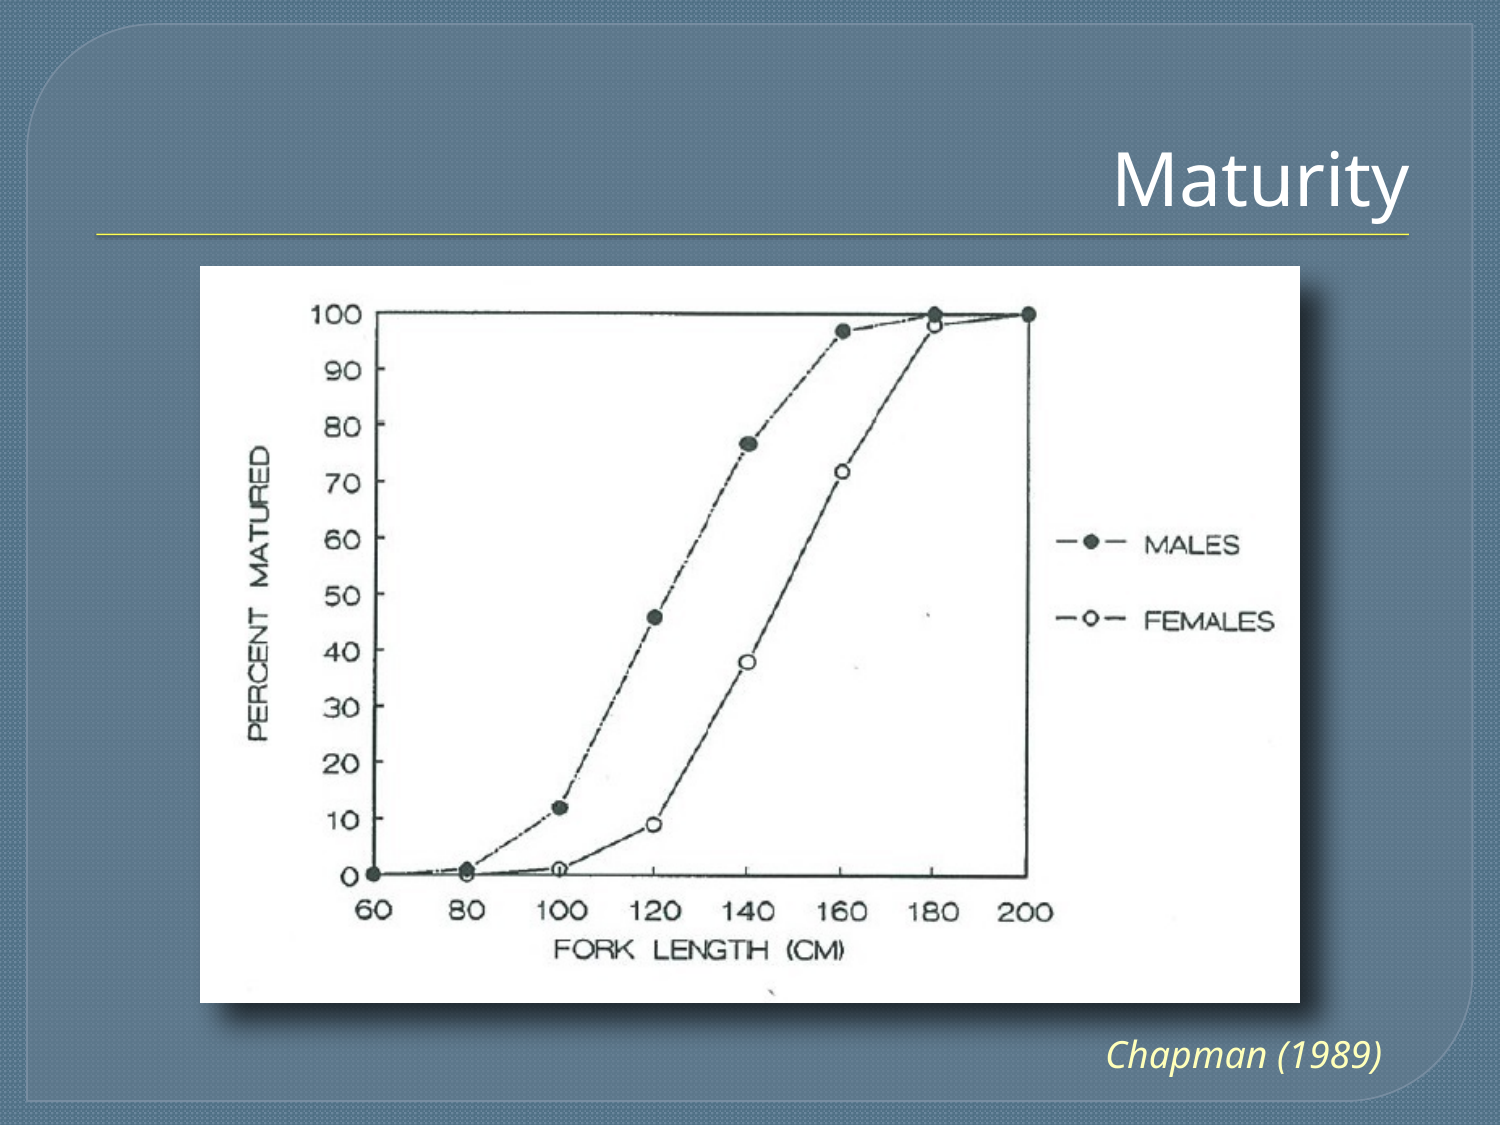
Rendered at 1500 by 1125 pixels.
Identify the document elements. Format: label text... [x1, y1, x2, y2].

picture [199, 266, 1301, 1003]
title Maturity [75, 41, 1425, 230]
list [37, 249, 1500, 1100]
text_box Chapman (1989) [940, 1023, 1398, 1083]
